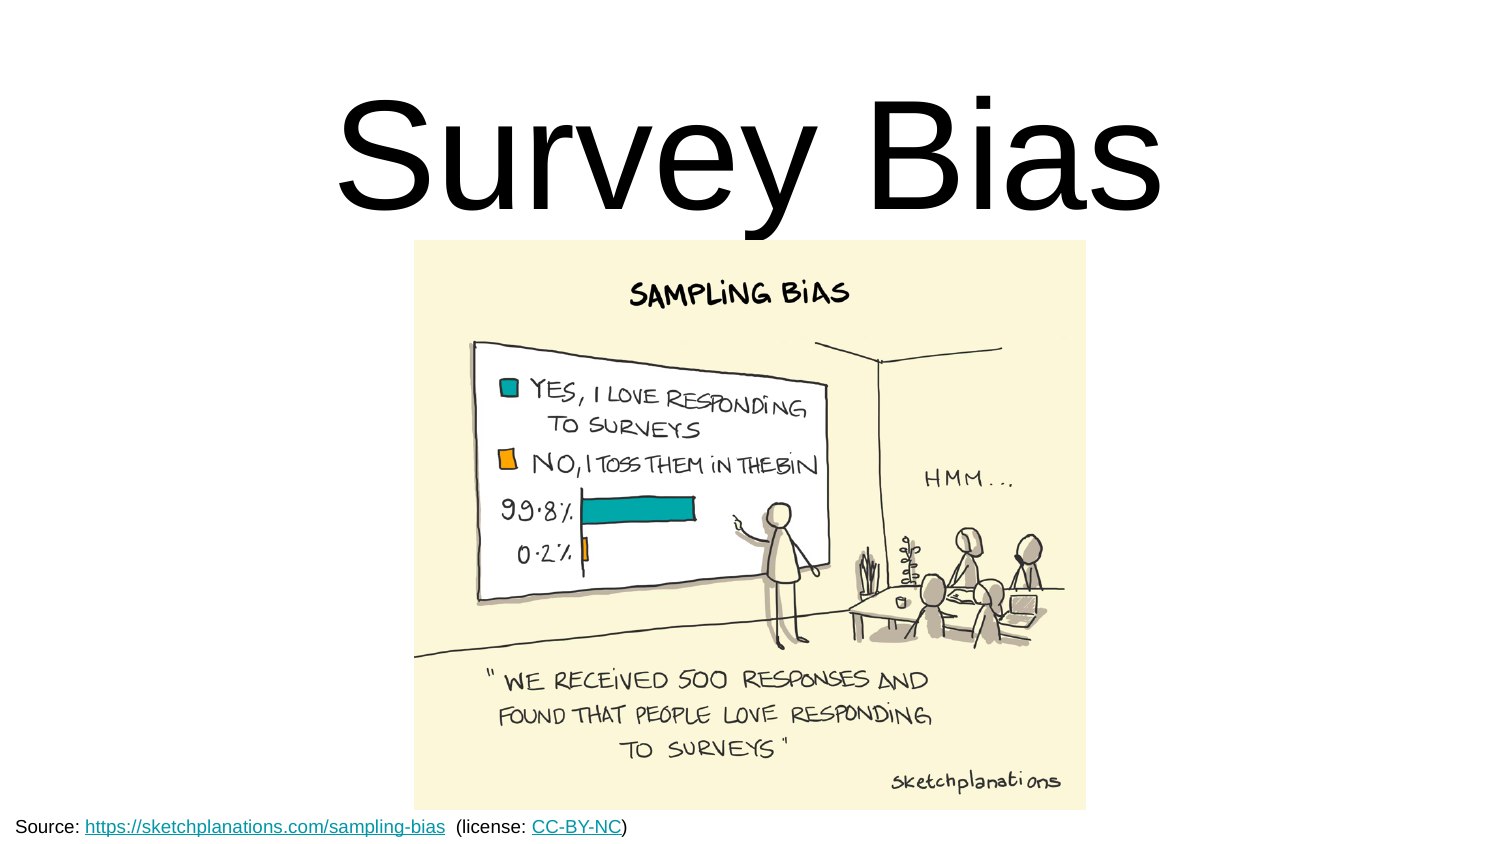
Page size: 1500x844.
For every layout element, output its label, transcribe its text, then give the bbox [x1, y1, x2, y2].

picture [413, 240, 1087, 811]
text_box Source: https://sketchplanations.com/sampling-bias (license: CC-BY-NC) [0, 803, 987, 844]
text_box Survey Bias [61, 10, 1439, 256]
